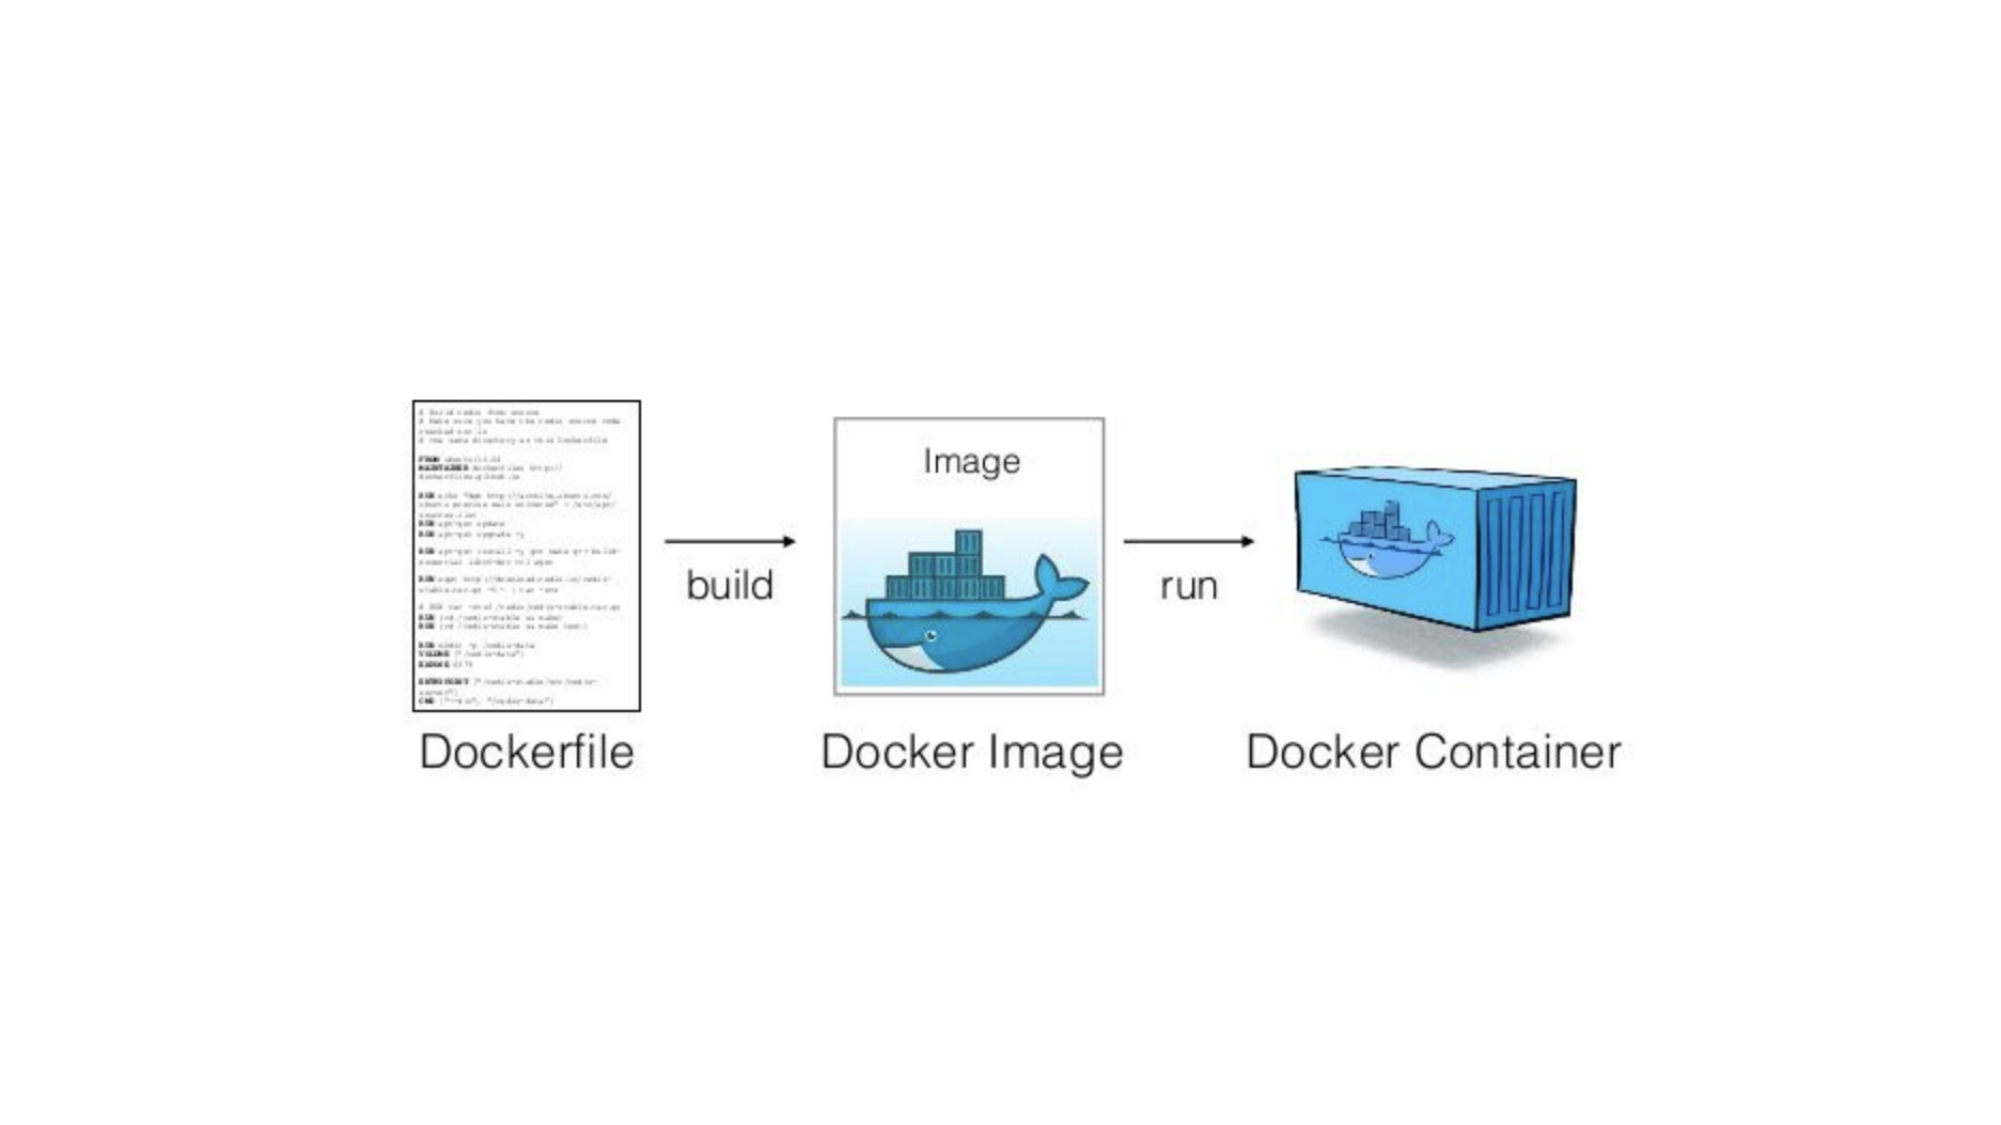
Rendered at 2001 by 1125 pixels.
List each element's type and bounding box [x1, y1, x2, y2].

picture [327, 229, 1673, 896]
